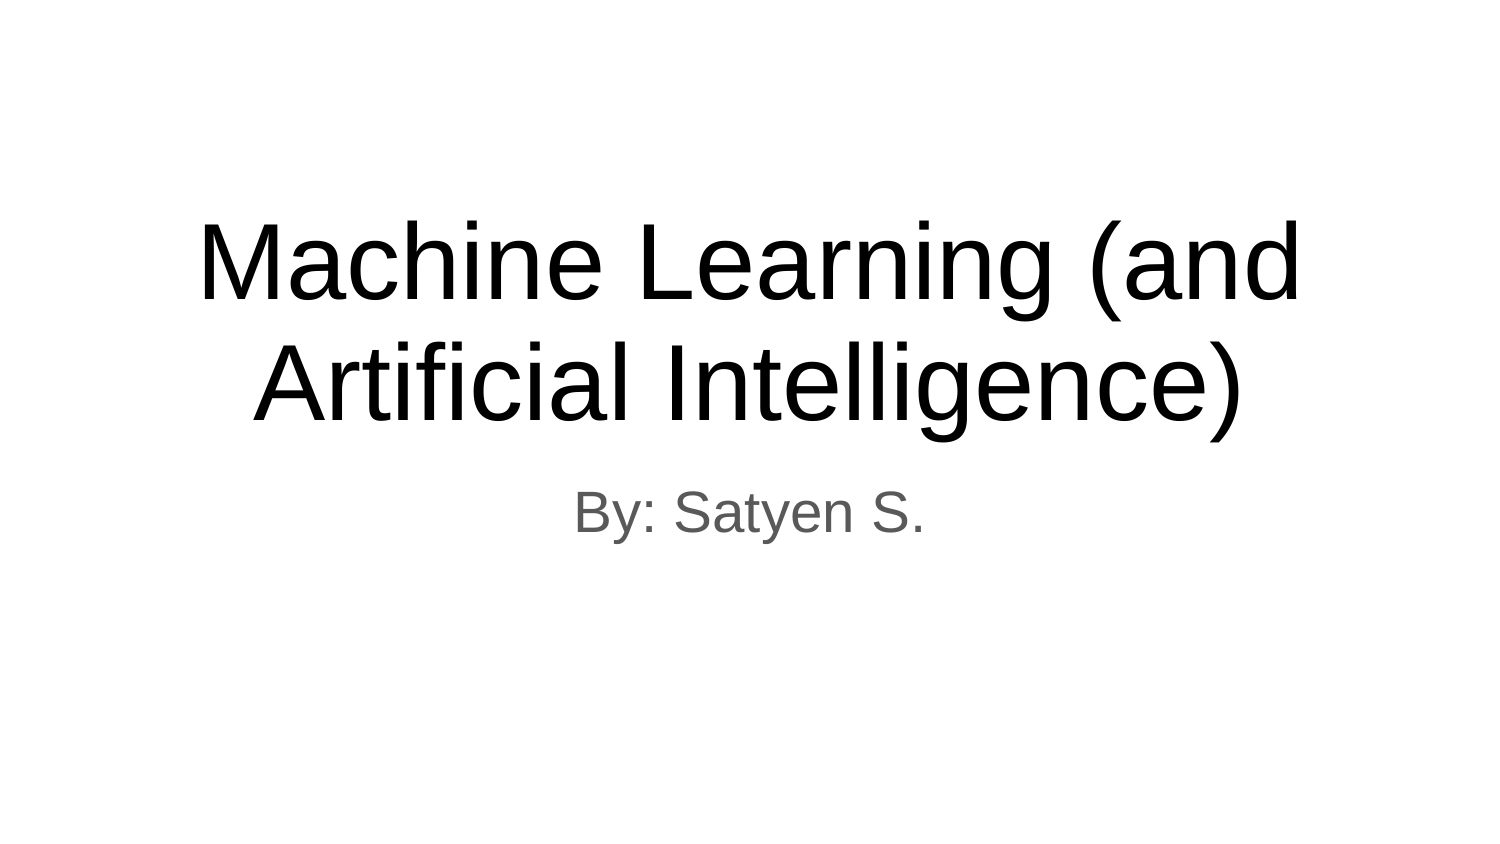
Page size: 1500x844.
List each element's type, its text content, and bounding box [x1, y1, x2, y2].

title Machine Learning (and Artificial Intelligence) [51, 122, 1449, 459]
subtitle By: Satyen S. [51, 464, 1449, 595]
